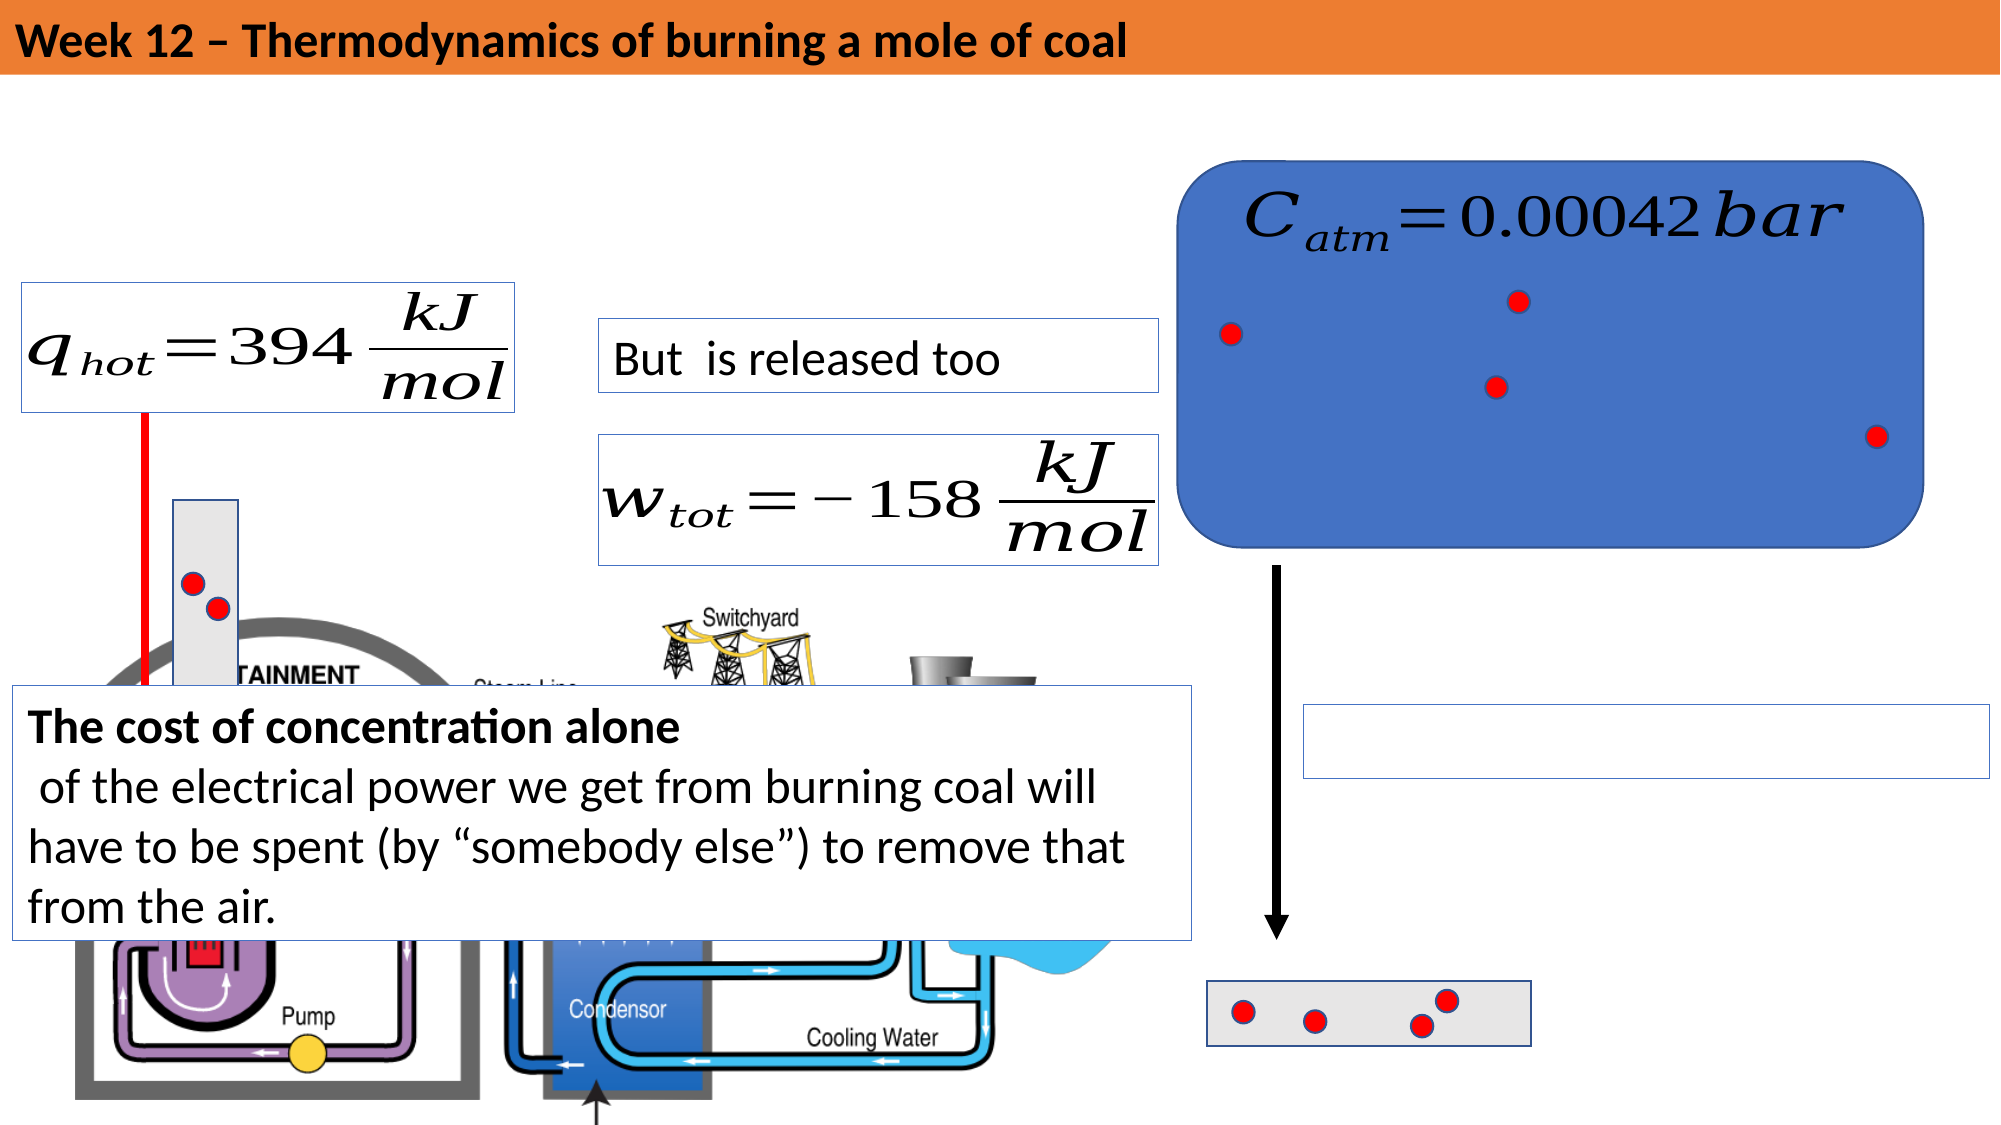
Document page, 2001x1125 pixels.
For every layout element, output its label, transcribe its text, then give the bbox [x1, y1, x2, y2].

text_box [173, 499, 239, 825]
text_box Week 12 – Thermodynamics of burning a mole of coal [0, 0, 2000, 75]
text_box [1177, 161, 1924, 548]
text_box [1336, 851, 1402, 1125]
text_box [75, 601, 1159, 1125]
